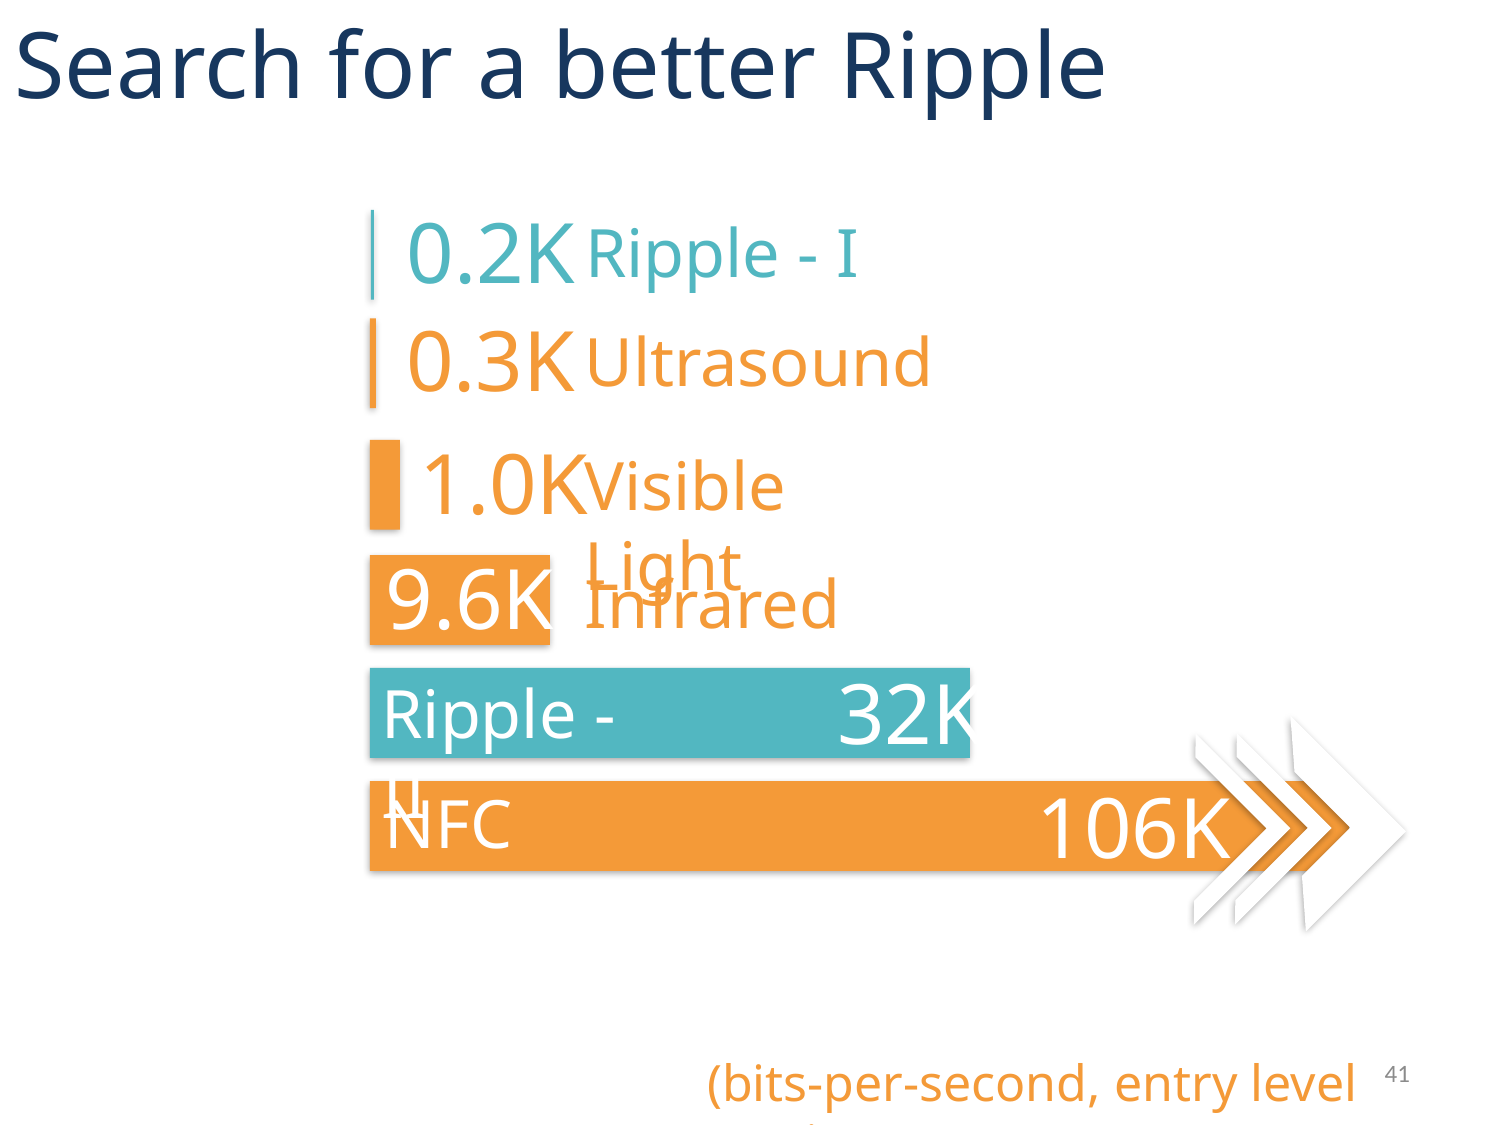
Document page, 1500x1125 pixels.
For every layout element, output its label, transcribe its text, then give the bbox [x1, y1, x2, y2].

text_box [1335, 826, 1340, 836]
text_box Infrared [569, 612, 977, 650]
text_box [366, 654, 1066, 771]
text_box 0.2K [392, 192, 635, 308]
text_box Ripple - I [570, 203, 978, 299]
text_box [1265, 797, 1298, 840]
text_box [369, 780, 1021, 872]
text_box [1234, 732, 1333, 926]
text_box 9.6K [370, 538, 614, 652]
text_box 106K [1021, 768, 1256, 883]
text_box Visible Light [569, 436, 977, 612]
text_box [369, 318, 377, 409]
text_box [1193, 732, 1291, 926]
text_box [1289, 715, 1407, 933]
text_box 1.0K [405, 424, 648, 539]
text_box 0.3K [391, 301, 634, 416]
text_box [369, 439, 401, 530]
text_box Ultrasound [569, 312, 977, 407]
text_box Search for a better Ripple [0, 0, 1500, 125]
text_box NFC [370, 780, 678, 870]
text_box (bits-per-second, entry level versions) [692, 1044, 1500, 1125]
text_box [370, 209, 375, 300]
